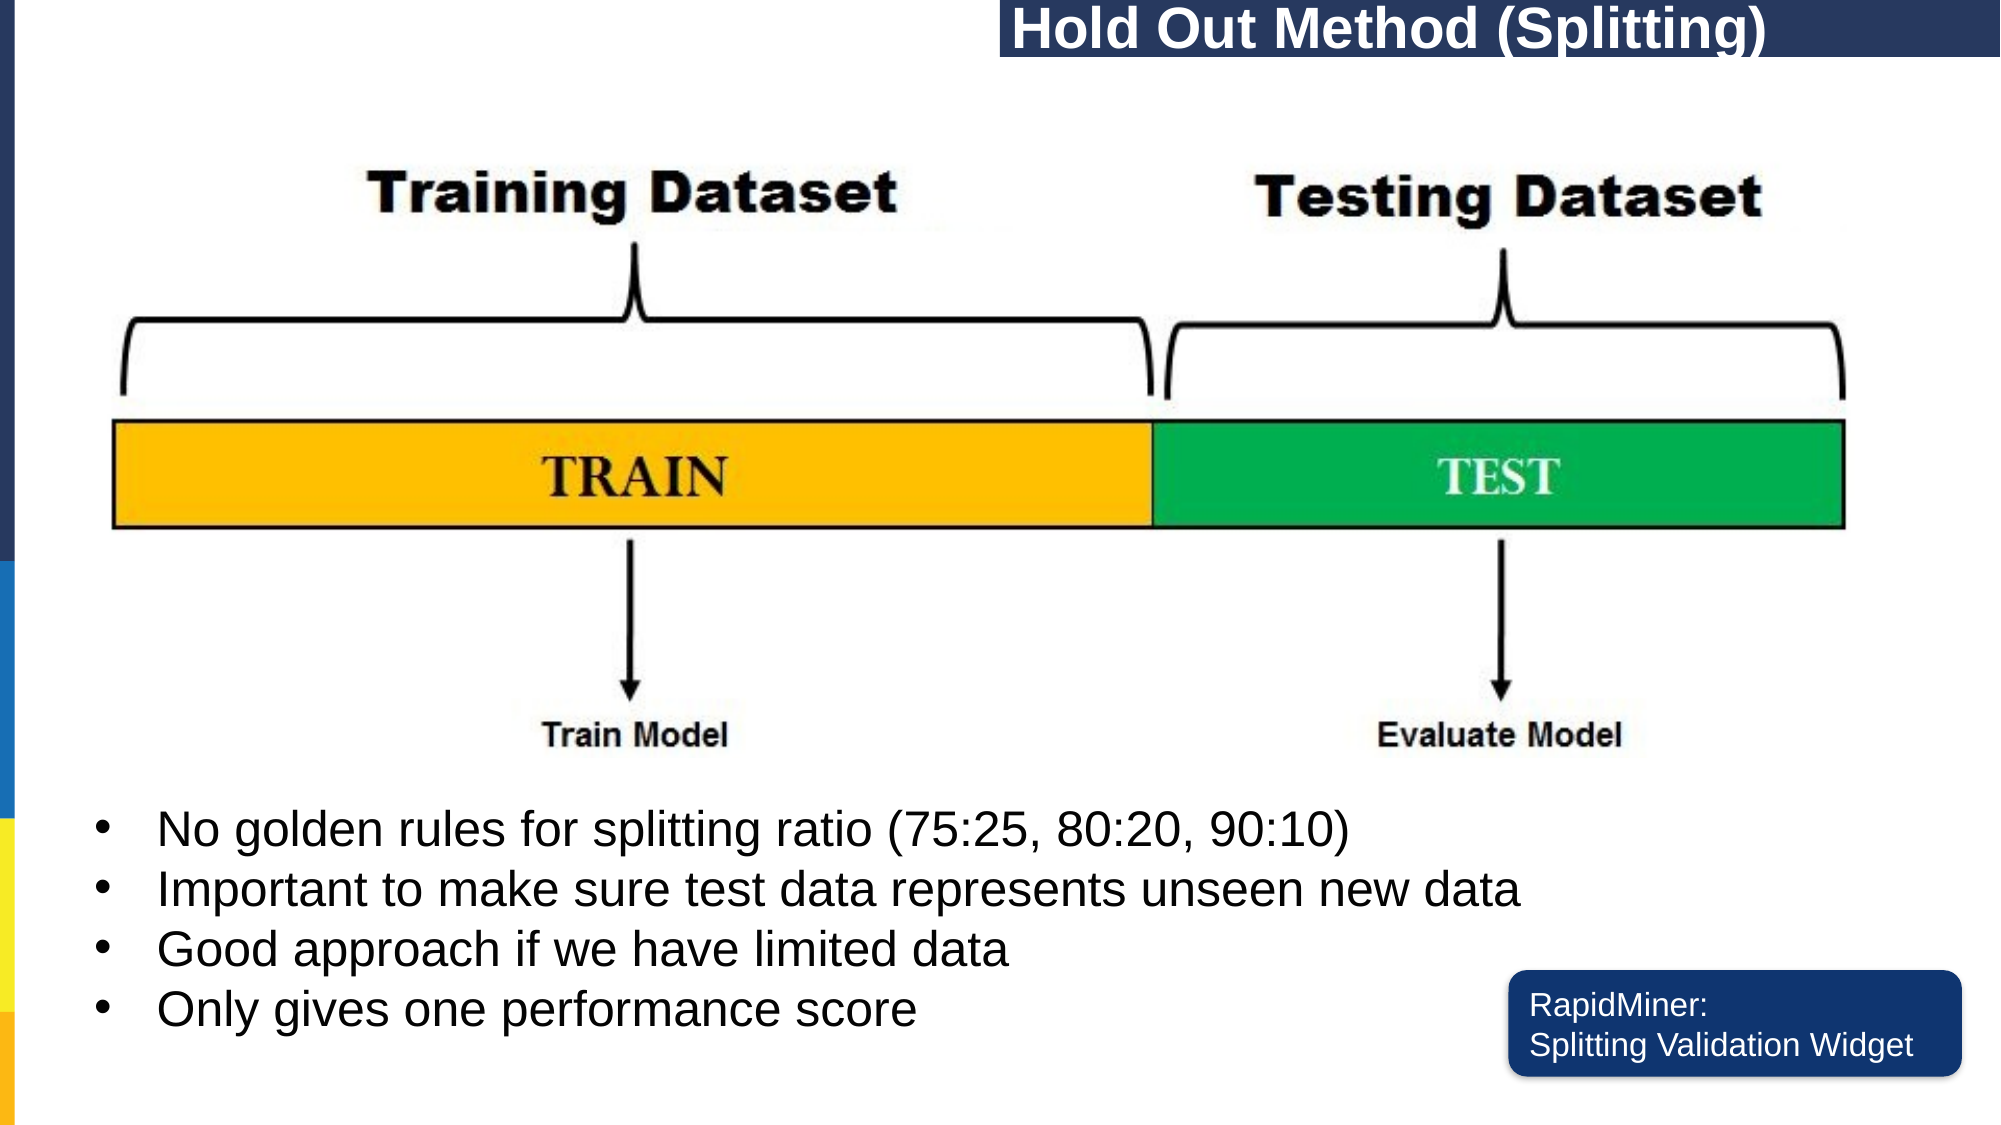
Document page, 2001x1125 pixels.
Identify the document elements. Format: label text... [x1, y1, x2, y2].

text_box No golden rules for splitting ratio (75:25, 80:20, 90:10) Important to make sure test data represents unseen new data Good approach if we have limited data Only gives one performance score [79, 788, 1836, 1044]
text_box RapidMiner: Splitting Validation Widget [1508, 970, 1962, 1077]
picture [79, 133, 1866, 758]
title Hold Out Method (Splitting) [1011, 0, 2000, 69]
